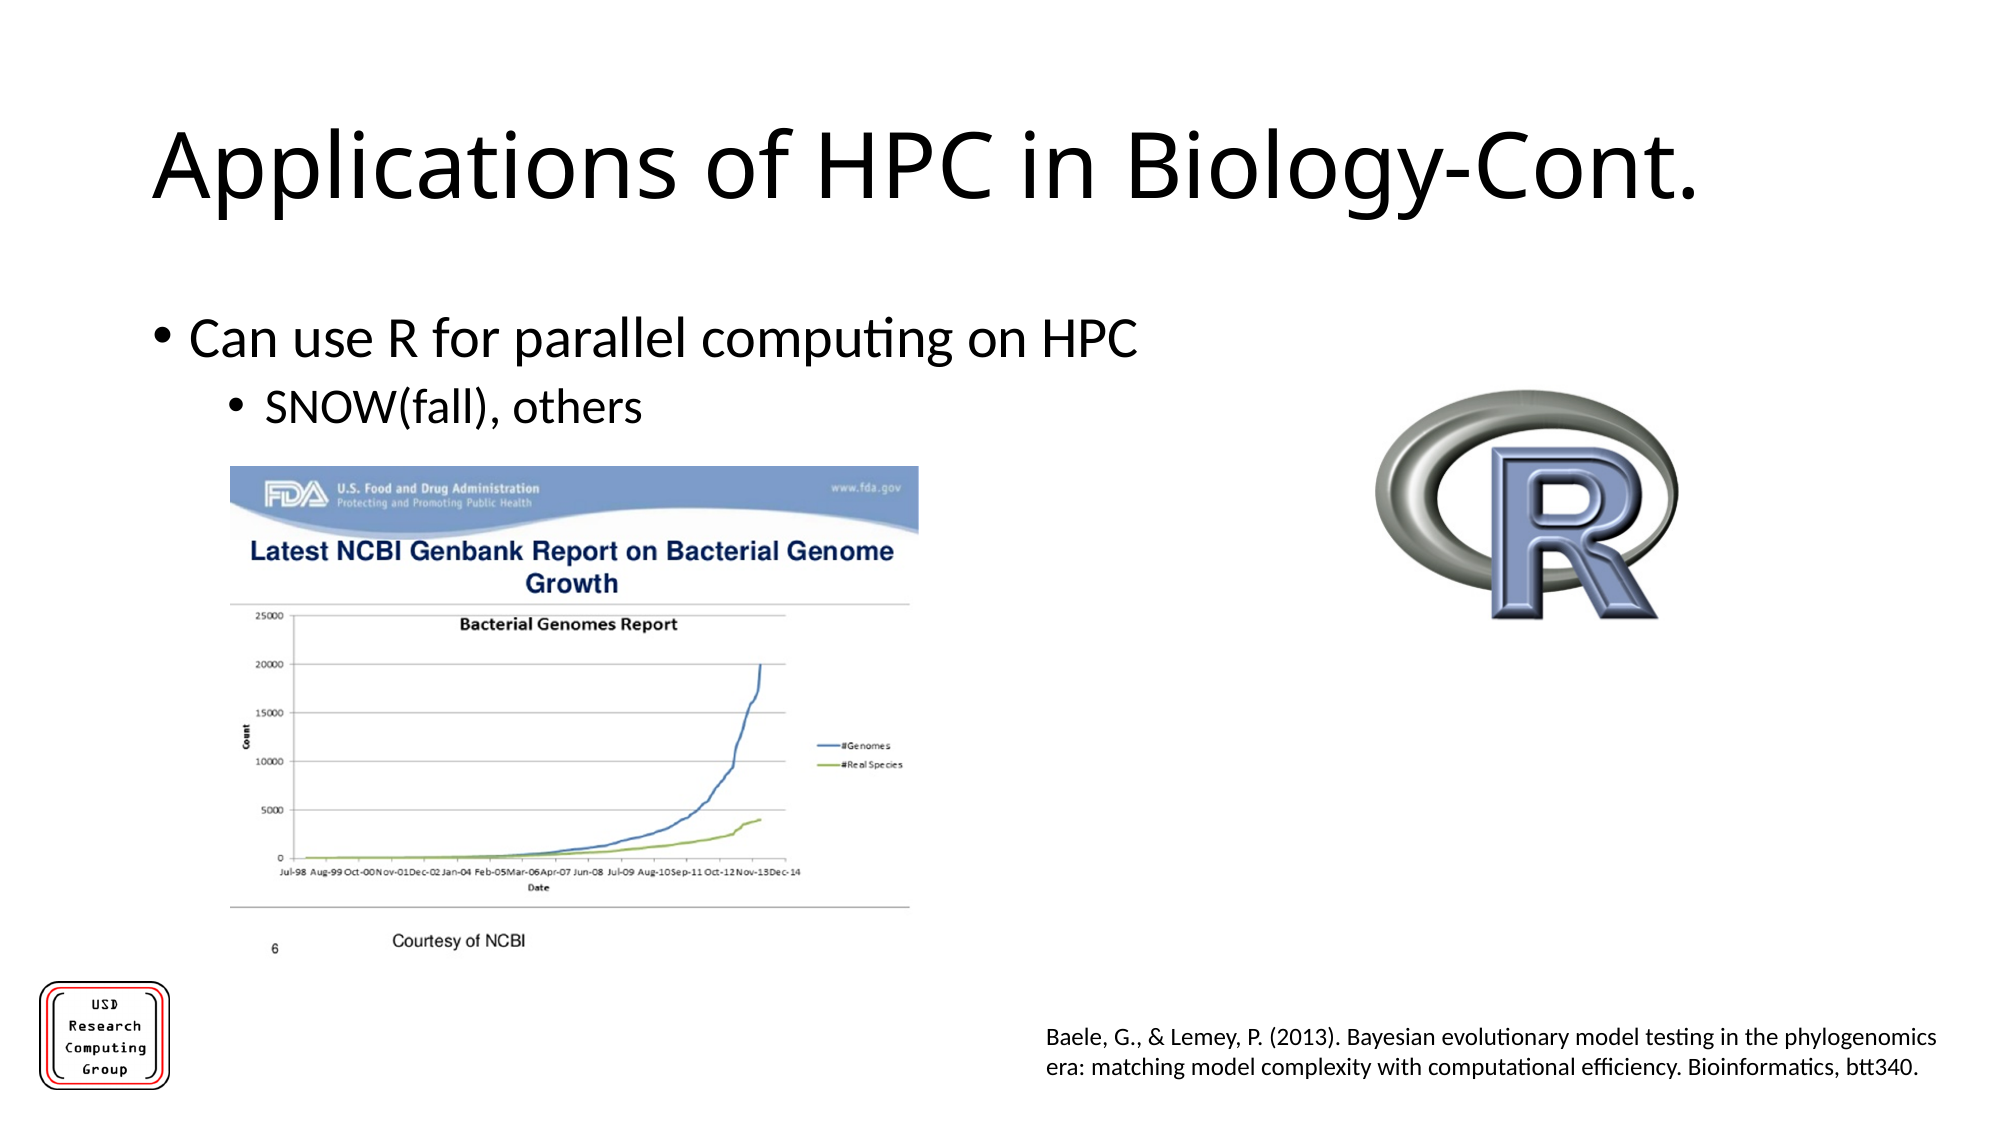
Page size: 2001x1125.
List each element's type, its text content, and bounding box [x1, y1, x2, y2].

picture [1374, 352, 1680, 657]
title Applications of HPC in Biology-Cont. [137, 59, 1863, 278]
text_box Baele, G., & Lemey, P. (2013). Bayesian evolutionary model testing in the phylogenomics era: matching model complexity with computational efficiency. Bioinformatics, btt340. [1031, 1013, 1991, 1088]
picture [230, 466, 919, 983]
list Can use R for parallel computing on HPC SNOW(fall), others [137, 299, 1863, 1014]
picture [39, 981, 170, 1090]
